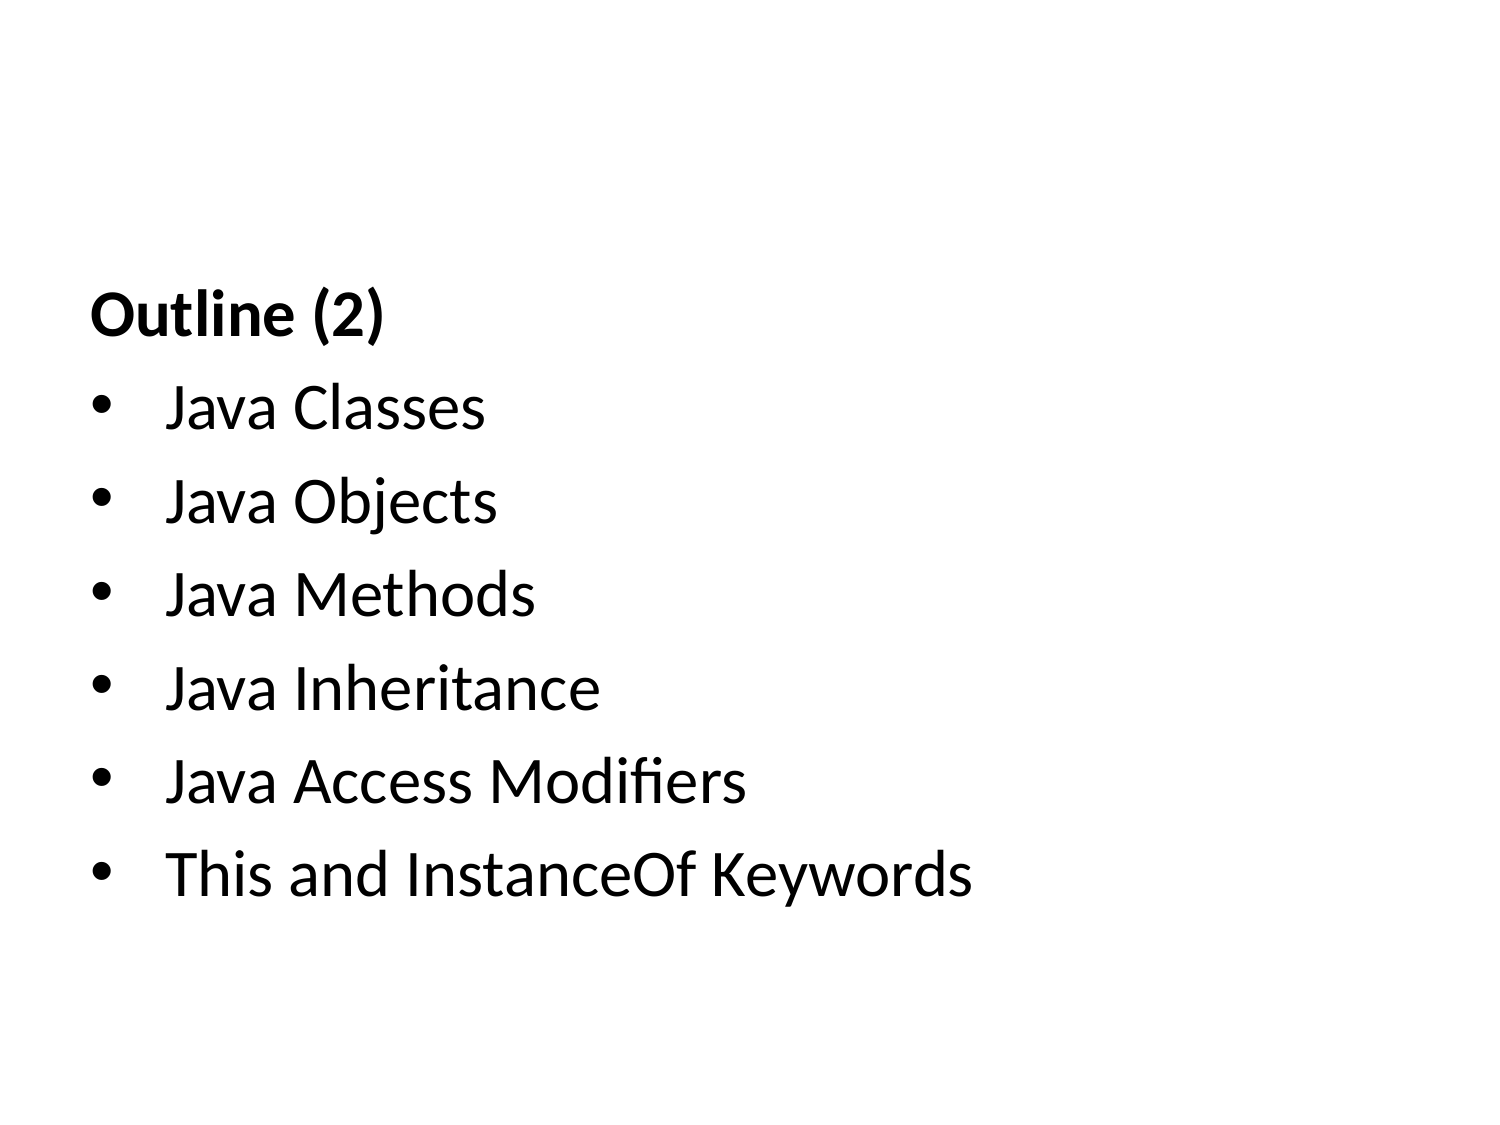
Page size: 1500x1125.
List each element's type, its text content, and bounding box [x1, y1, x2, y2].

list Outline (2) Java Classes Java Objects Java Methods Java Inheritance Java Access Modifiers This and InstanceOf Keywords [75, 262, 1425, 1005]
